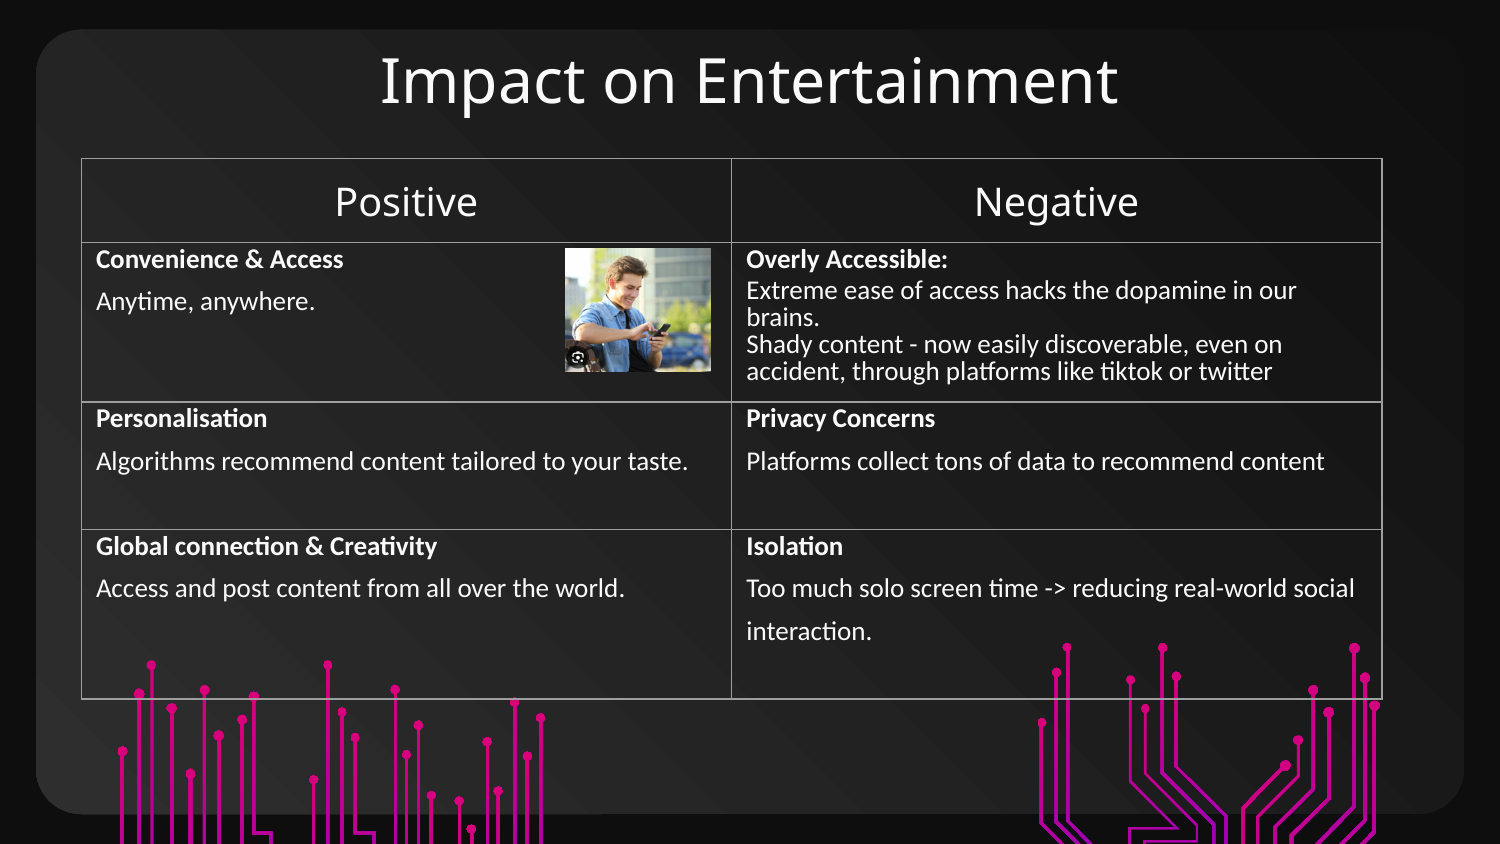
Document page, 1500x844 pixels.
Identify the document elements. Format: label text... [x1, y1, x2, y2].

table_cell Convenience & Access Anytime, anywhere. [82, 243, 731, 401]
table_header Positive [82, 159, 731, 242]
table_cell Isolation Too much solo screen time -> reducing real-world social interaction. [732, 530, 1381, 698]
table_cell Personalisation Algorithms recommend content tailored to your taste. [82, 403, 731, 529]
title Impact on Entertainment [118, 25, 1382, 120]
table_cell Privacy Concerns Platforms collect tons of data to recommend content [732, 403, 1381, 529]
table_cell Global connection & Creativity Access and post content from all over the world. [82, 530, 731, 698]
table_header Negative [732, 159, 1381, 242]
table_cell Overly Accessible: Extreme ease of access hacks the dopamine in our brains. Shady content - now easily discoverable, even on accident, through platforms like tiktok or twitter [732, 243, 1381, 401]
picture [565, 248, 711, 372]
